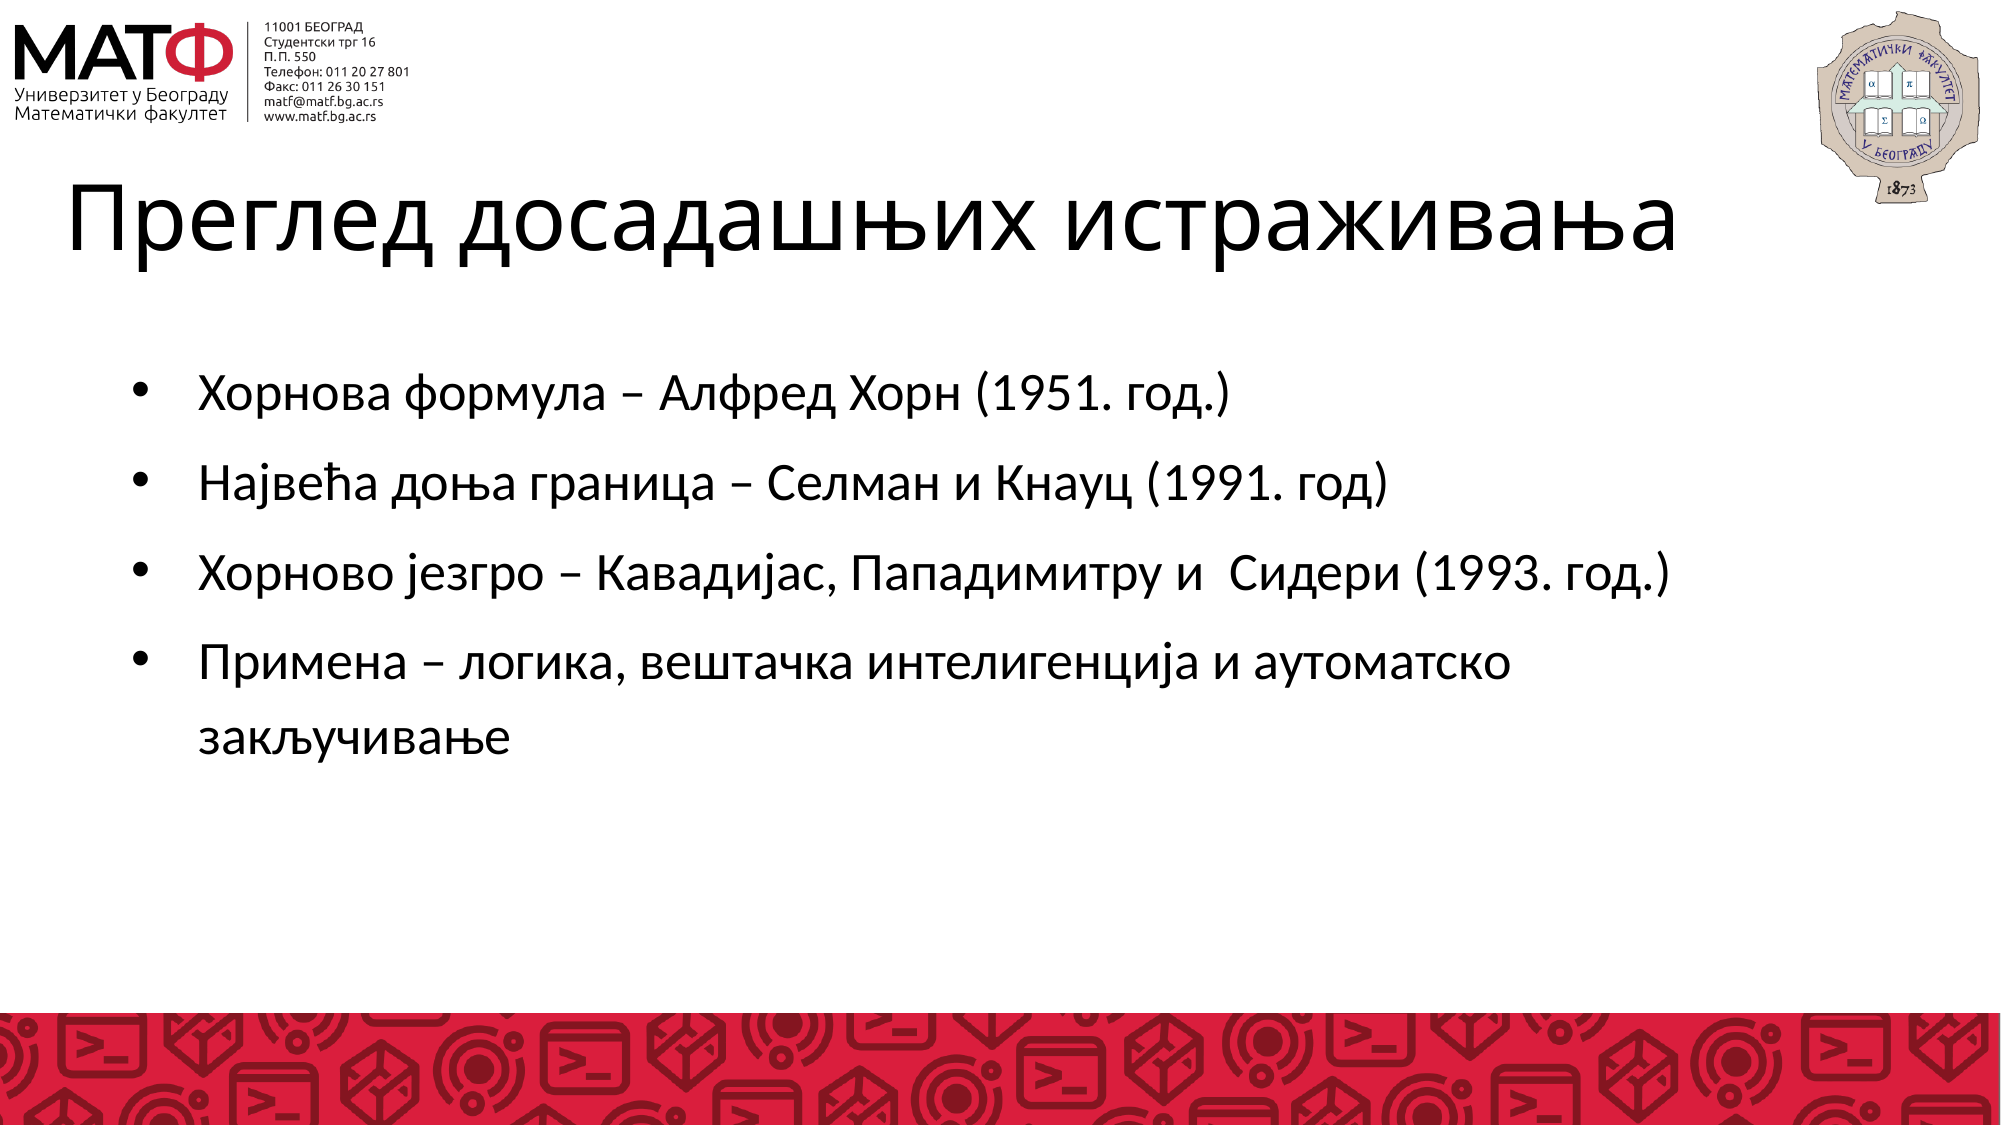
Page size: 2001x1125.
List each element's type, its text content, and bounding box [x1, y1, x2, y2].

picture [1801, 0, 1995, 224]
picture [0, 1013, 2001, 1125]
title Преглед досадашњих истраживања [64, 165, 1863, 277]
list Хорнова формула – Алфред Хорн (1951. год.) Највећа доња граница – Селман и Кнауц (1991. год) Хорново језгро – Кавадијас, Пападимитру и Сидери (1993. год.) Примена – логика, вештачка интелигенција и аутоматско закључивање [131, 346, 1794, 975]
picture [0, 0, 434, 147]
